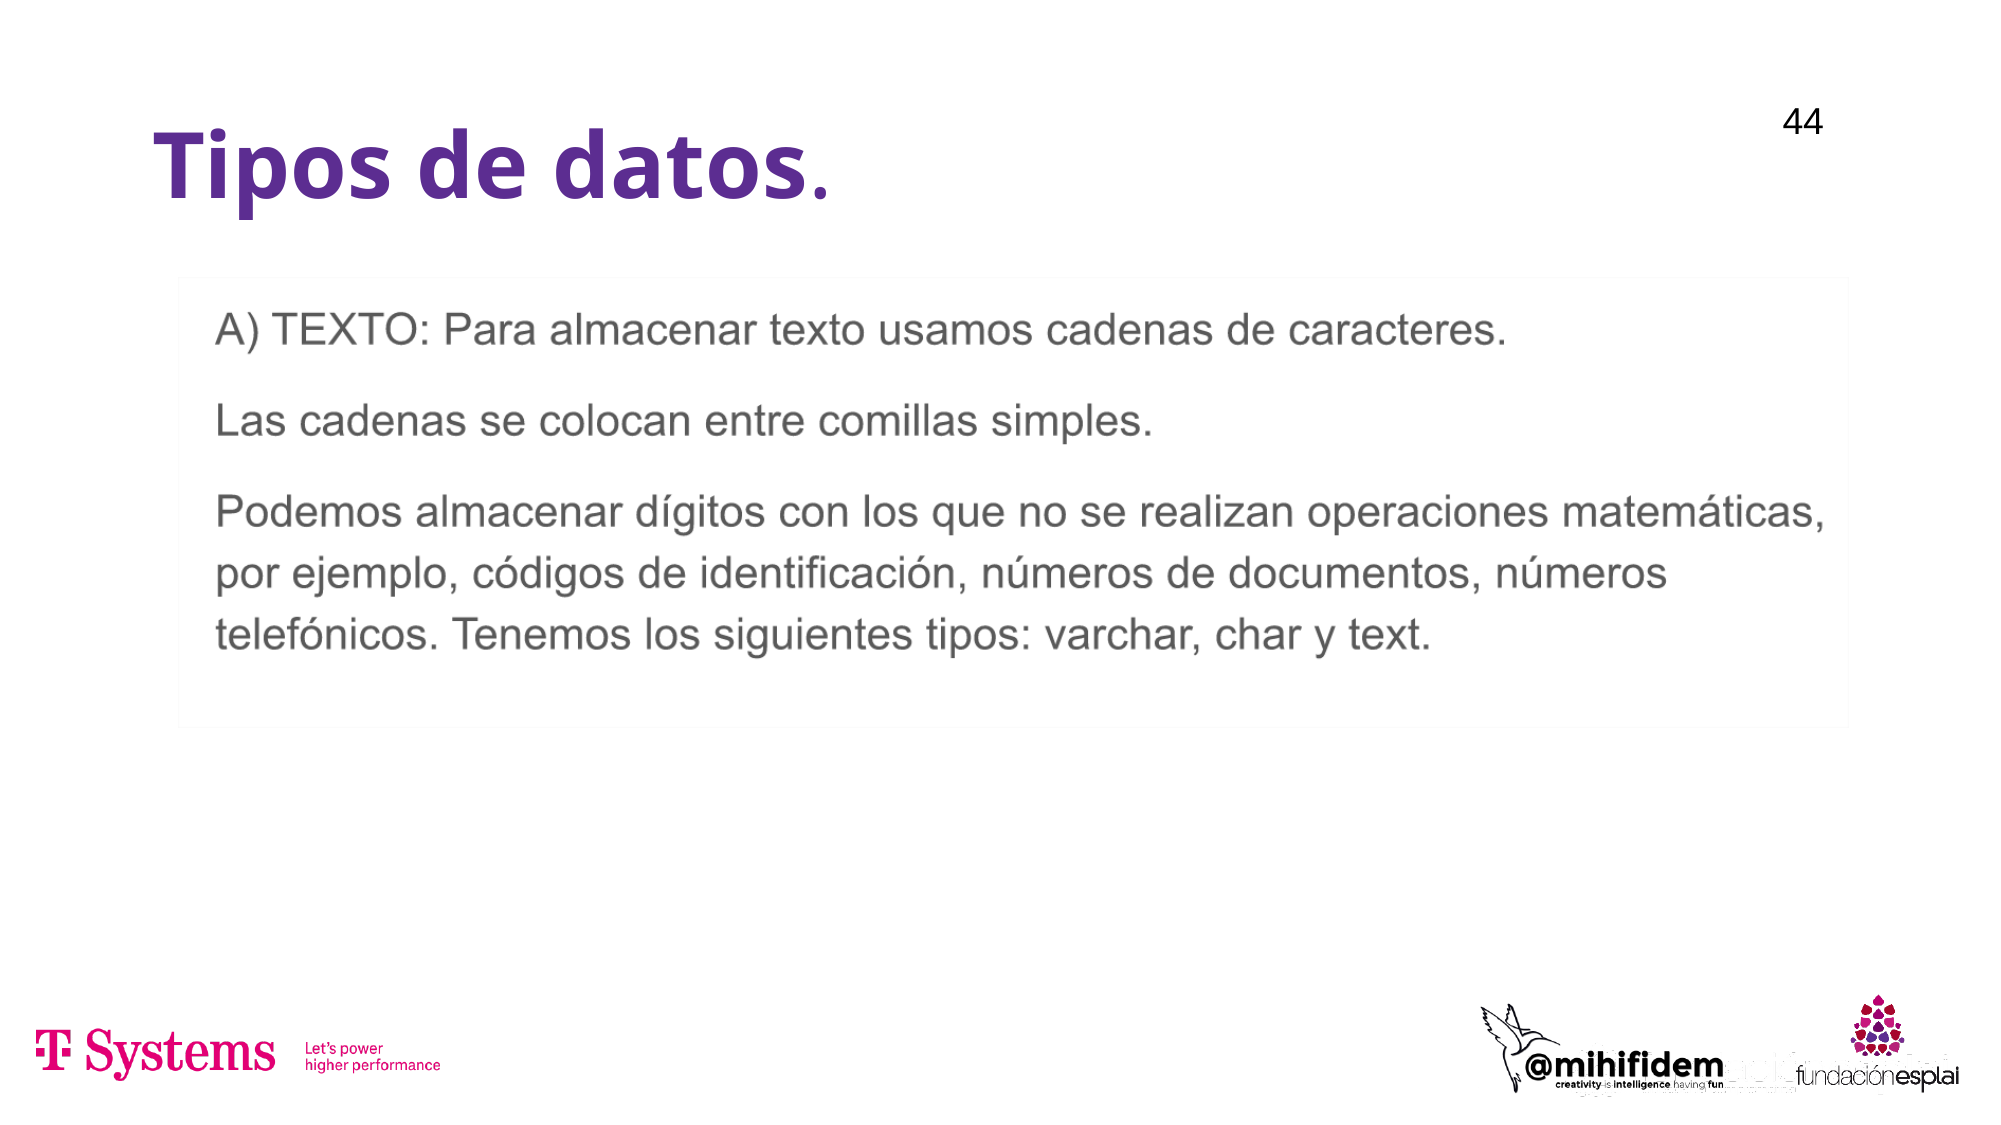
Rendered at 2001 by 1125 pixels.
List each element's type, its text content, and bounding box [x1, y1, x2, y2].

text_box Tipos de datos. [137, 59, 1863, 278]
text_box 44 [1767, 89, 1863, 150]
picture [177, 276, 1849, 729]
picture [36, 1027, 440, 1081]
picture [1472, 986, 1965, 1103]
